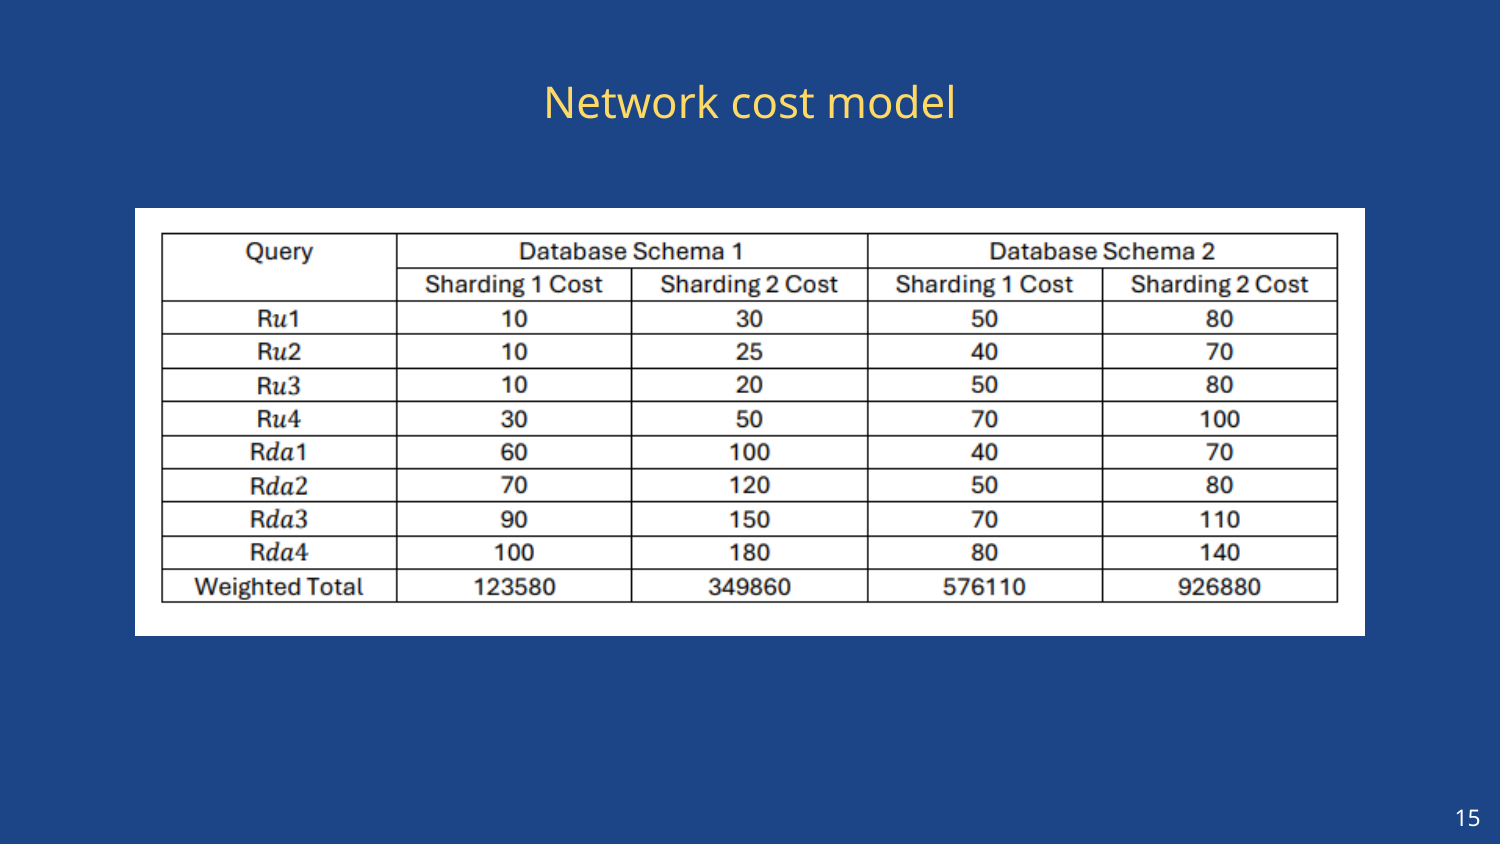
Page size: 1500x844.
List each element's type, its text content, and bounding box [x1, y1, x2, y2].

text_box 15 [1435, 789, 1500, 844]
picture [135, 208, 1365, 636]
title Network cost model [51, 48, 1449, 142]
